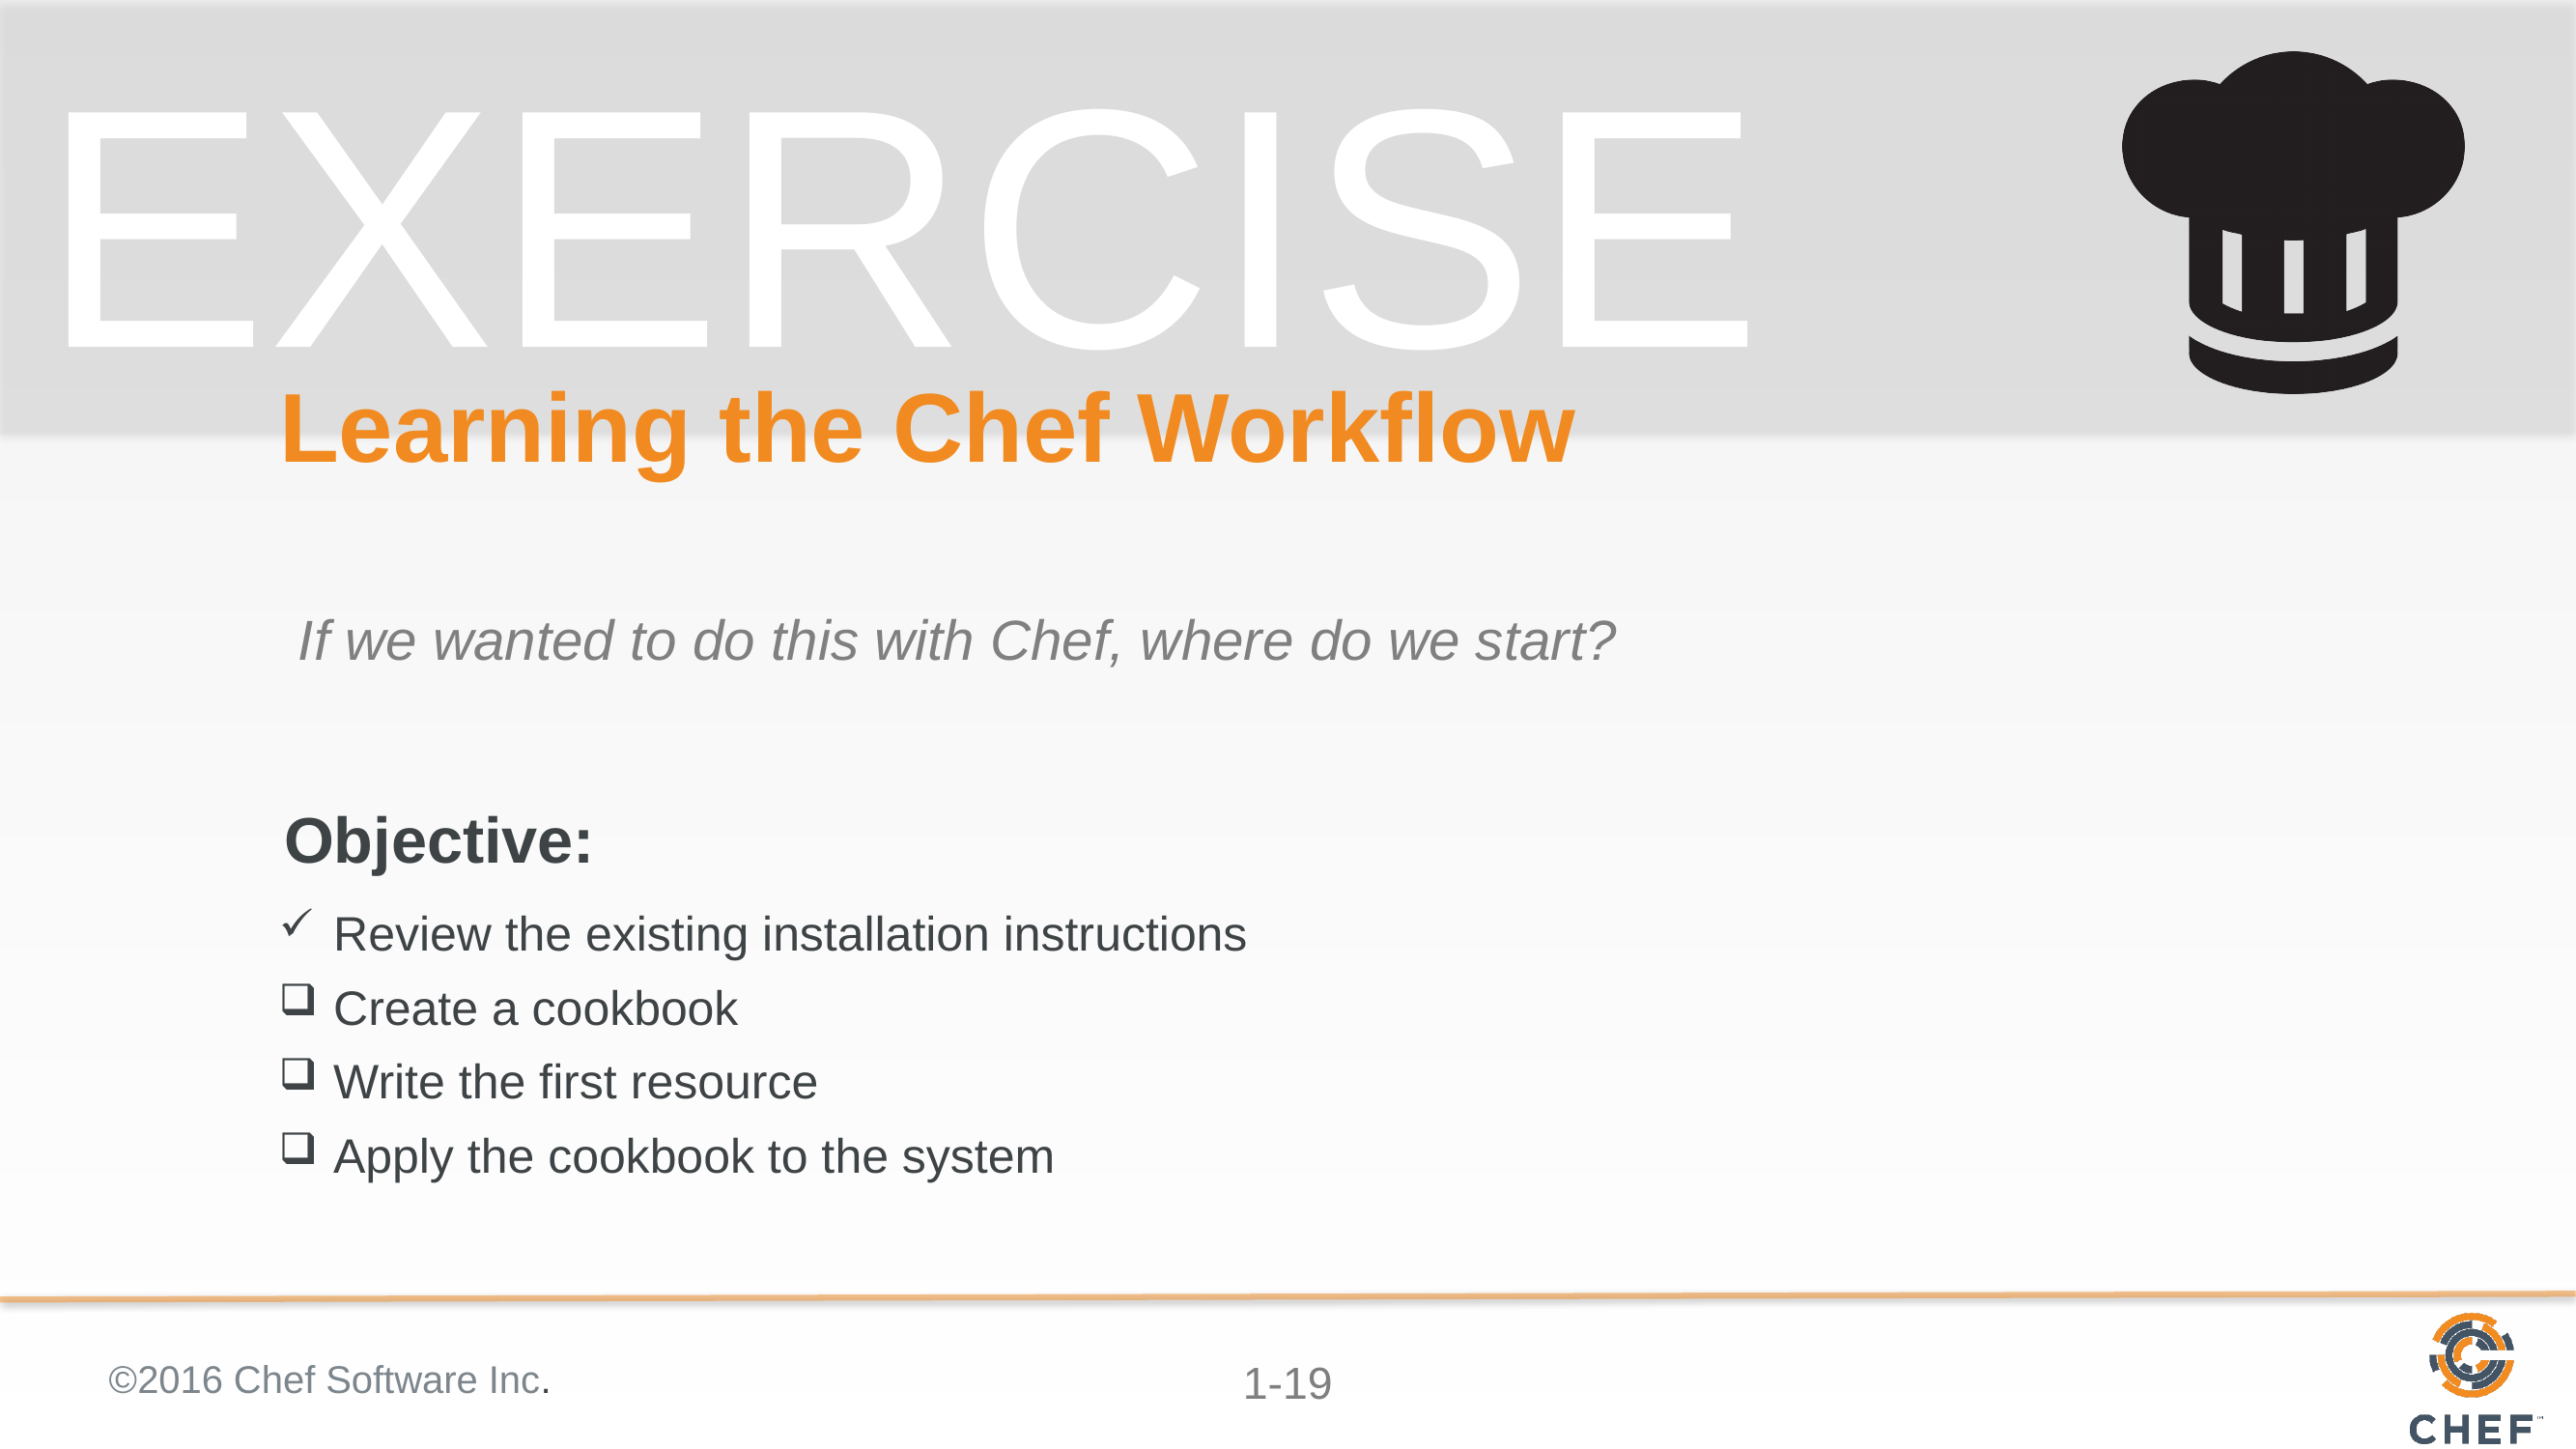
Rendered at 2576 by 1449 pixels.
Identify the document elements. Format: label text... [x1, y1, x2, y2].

list If we wanted to do this with Chef, where do we start? [265, 516, 2217, 759]
title Learning the Chef Workflow [265, 363, 2217, 498]
list Review the existing installation instructions Create a cookbook Write the first resource Apply the cookbook to the system [265, 895, 2217, 1284]
picture [2122, 51, 2465, 399]
picture [2399, 1297, 2551, 1449]
